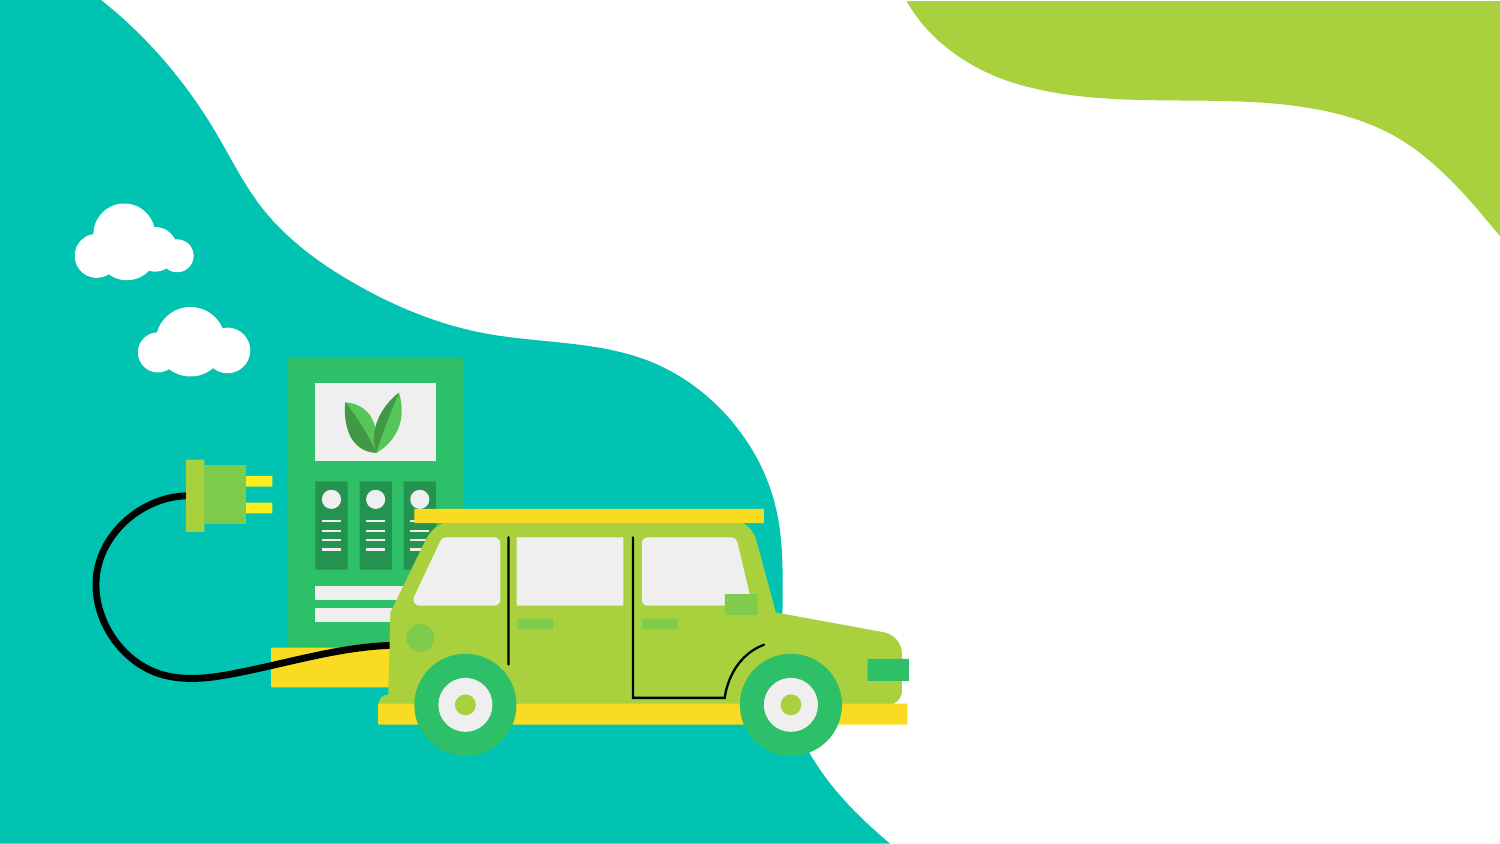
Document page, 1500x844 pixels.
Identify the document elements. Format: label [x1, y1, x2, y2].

text_box [84, 357, 910, 757]
text_box [74, 203, 251, 377]
